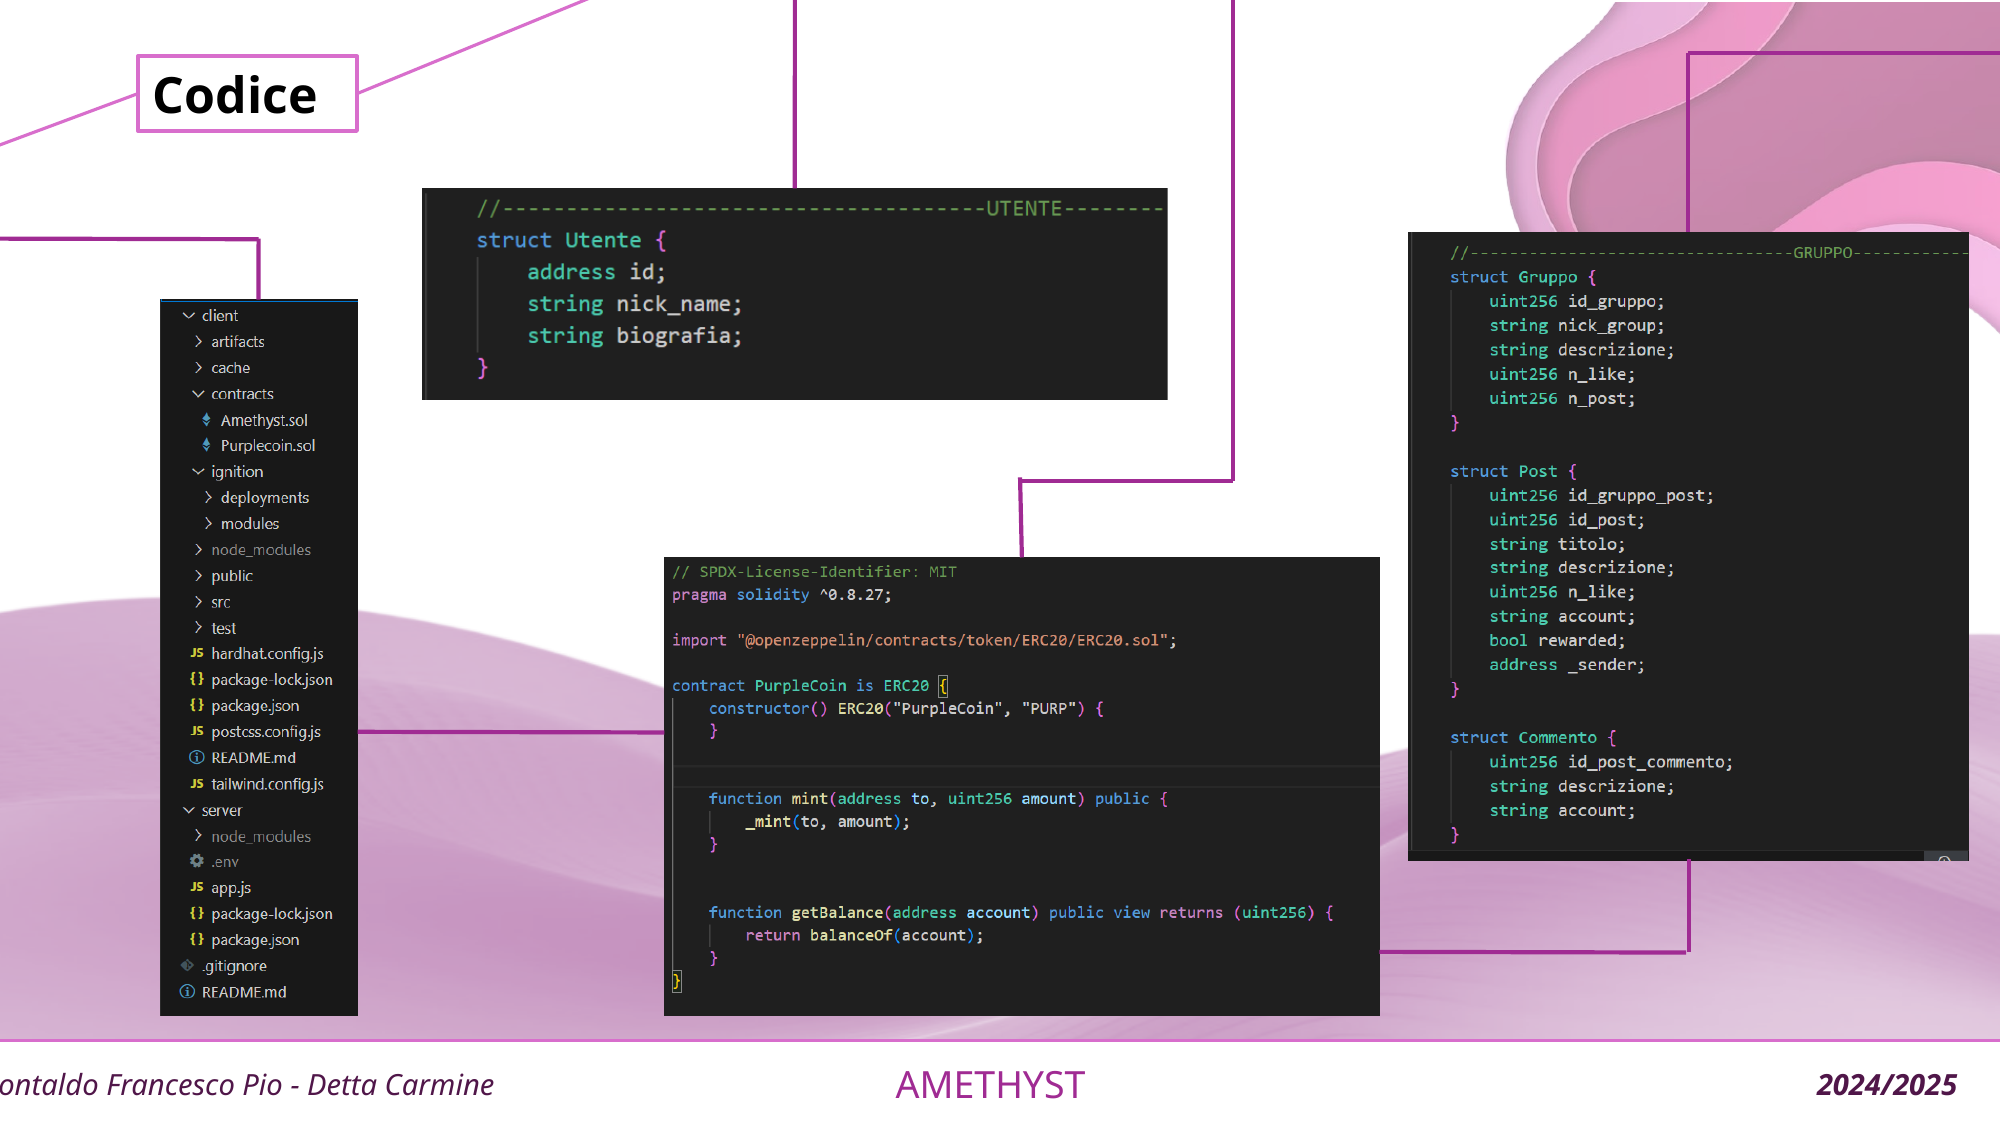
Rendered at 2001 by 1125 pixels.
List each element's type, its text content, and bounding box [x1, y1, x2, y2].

text_box Codice [137, 56, 358, 131]
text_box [356, 0, 628, 95]
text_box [0, 1039, 2000, 1125]
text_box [1019, 476, 1023, 558]
picture [0, 2, 2000, 1039]
picture [421, 187, 1169, 400]
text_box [0, 93, 139, 152]
